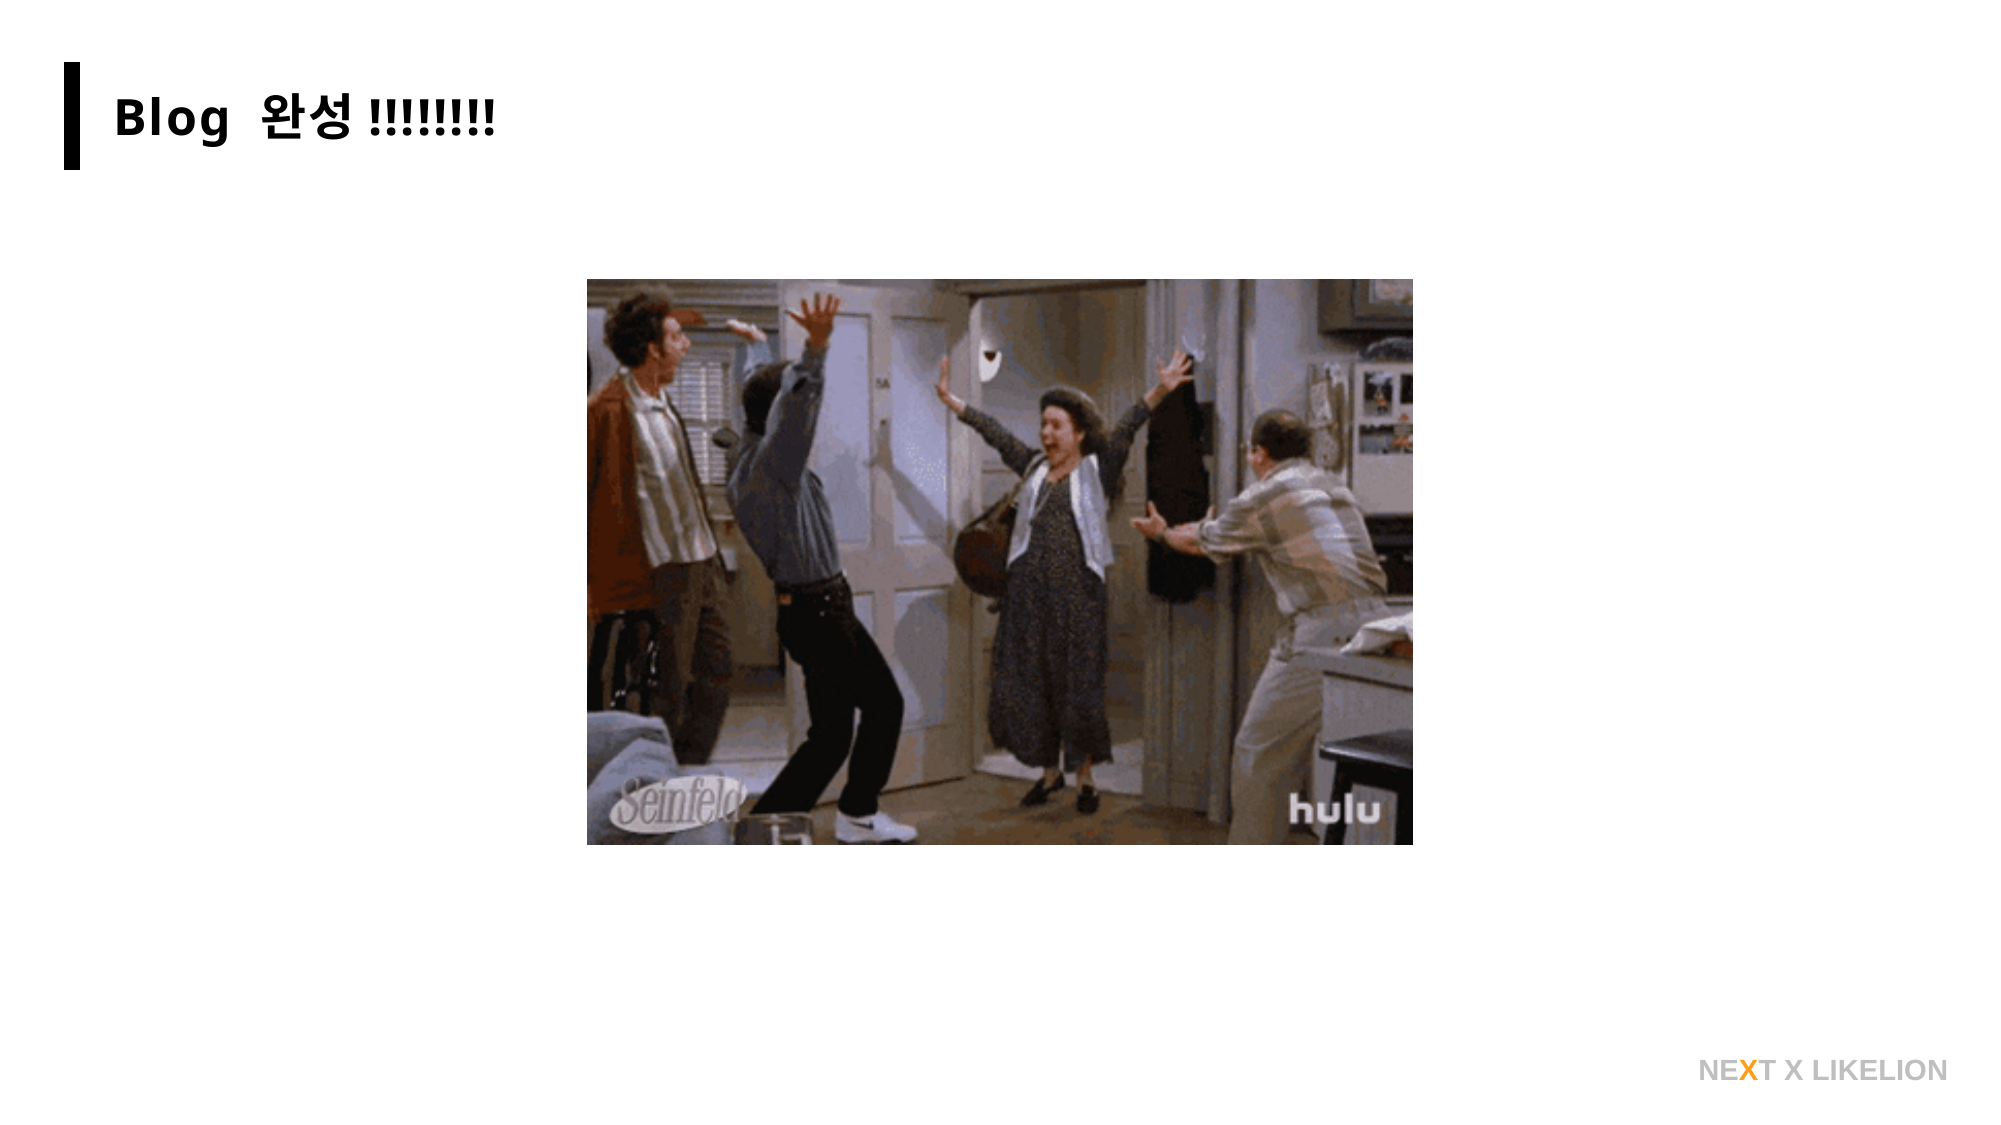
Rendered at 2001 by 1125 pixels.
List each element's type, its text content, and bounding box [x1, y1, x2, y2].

text_box Blog 완성!!!!!!!! [98, 78, 741, 154]
text_box [64, 62, 80, 170]
text_box NEXT X LIKELION [1683, 1044, 1964, 1094]
picture [587, 279, 1413, 845]
